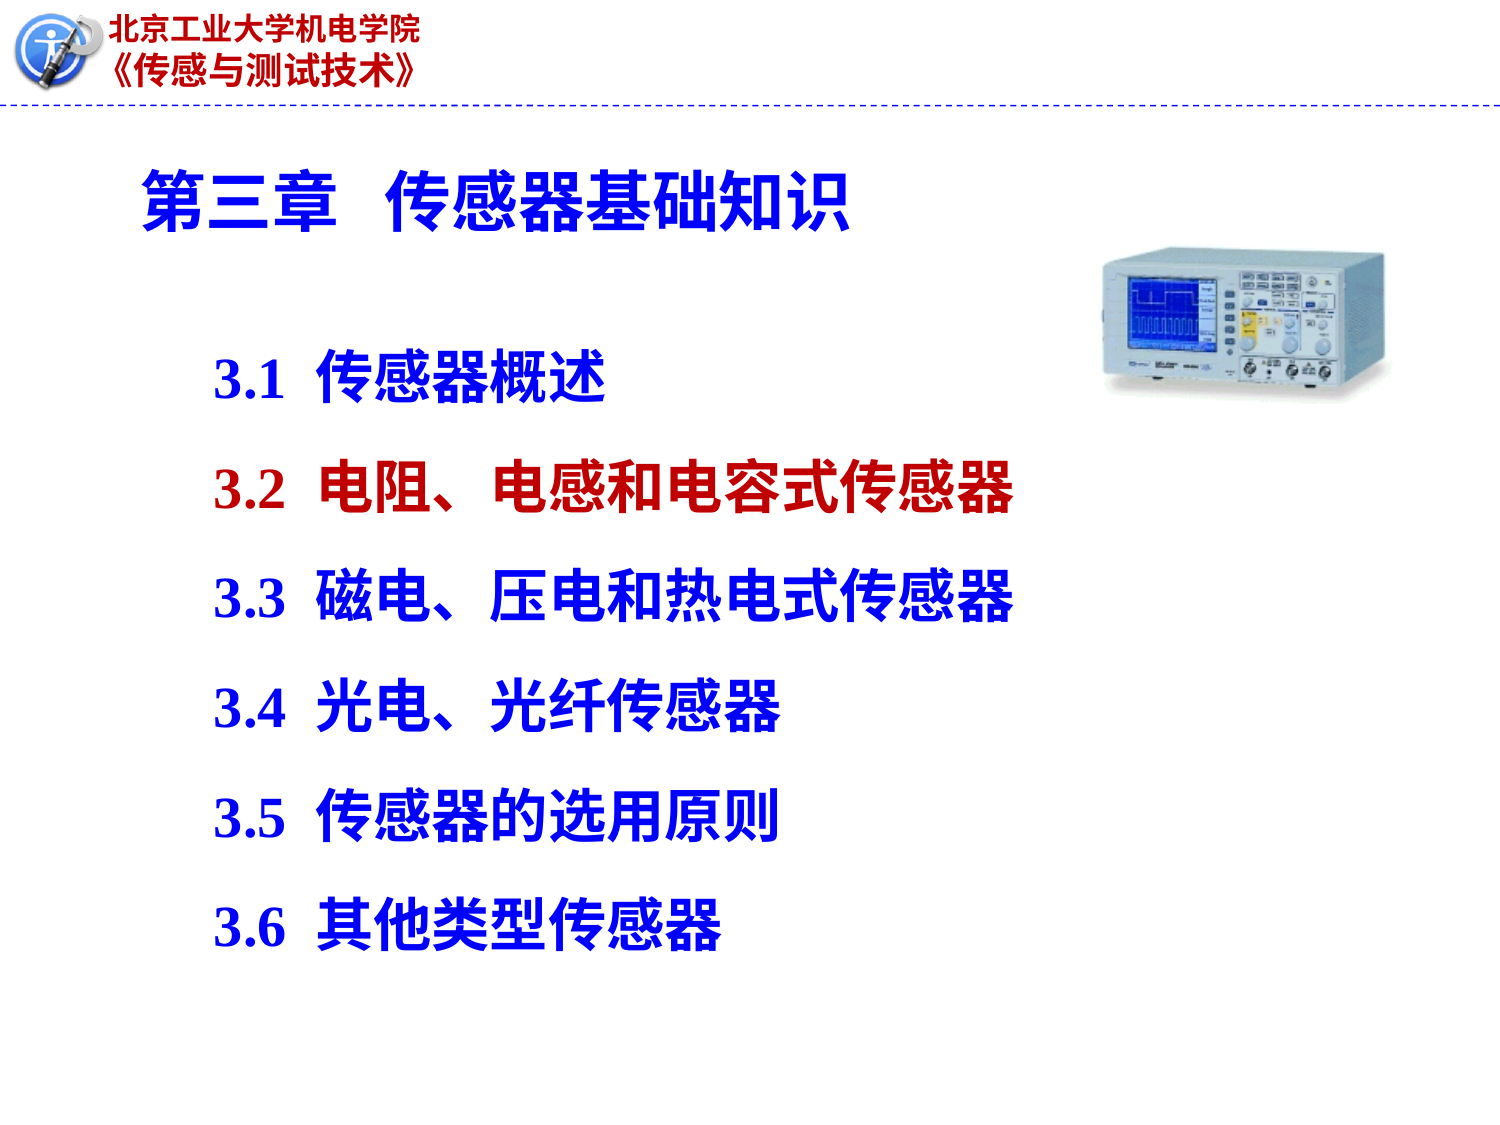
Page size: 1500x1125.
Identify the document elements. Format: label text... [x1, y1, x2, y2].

text_box 第三章 传感器基础知识 [124, 152, 1199, 247]
picture [11, 4, 107, 100]
picture [1092, 231, 1393, 407]
text_box 3.1 传感器概述 3.2 电阻、电感和电容式传感器 3.3 磁电、压电和热电式传感器 3.4 光电、光纤传感器 3.5 传感器的选用原则 3.6 其他类型传感器 [199, 304, 1079, 985]
